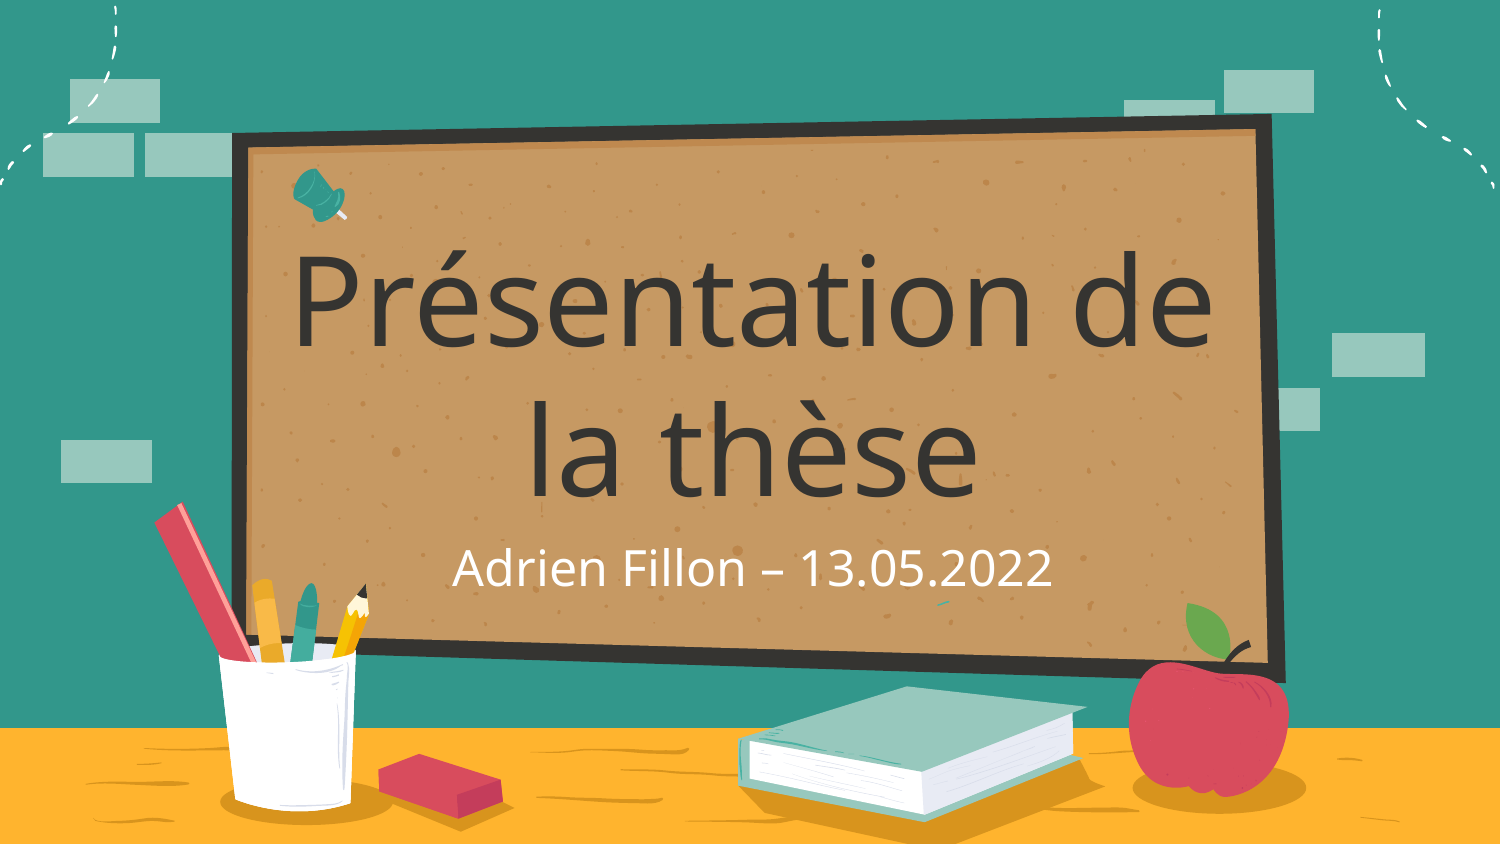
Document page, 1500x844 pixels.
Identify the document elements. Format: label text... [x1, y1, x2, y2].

title Présentation de la thèse [248, 213, 1259, 530]
subtitle Adrien Fillon – 13.05.2022 [248, 529, 1258, 603]
